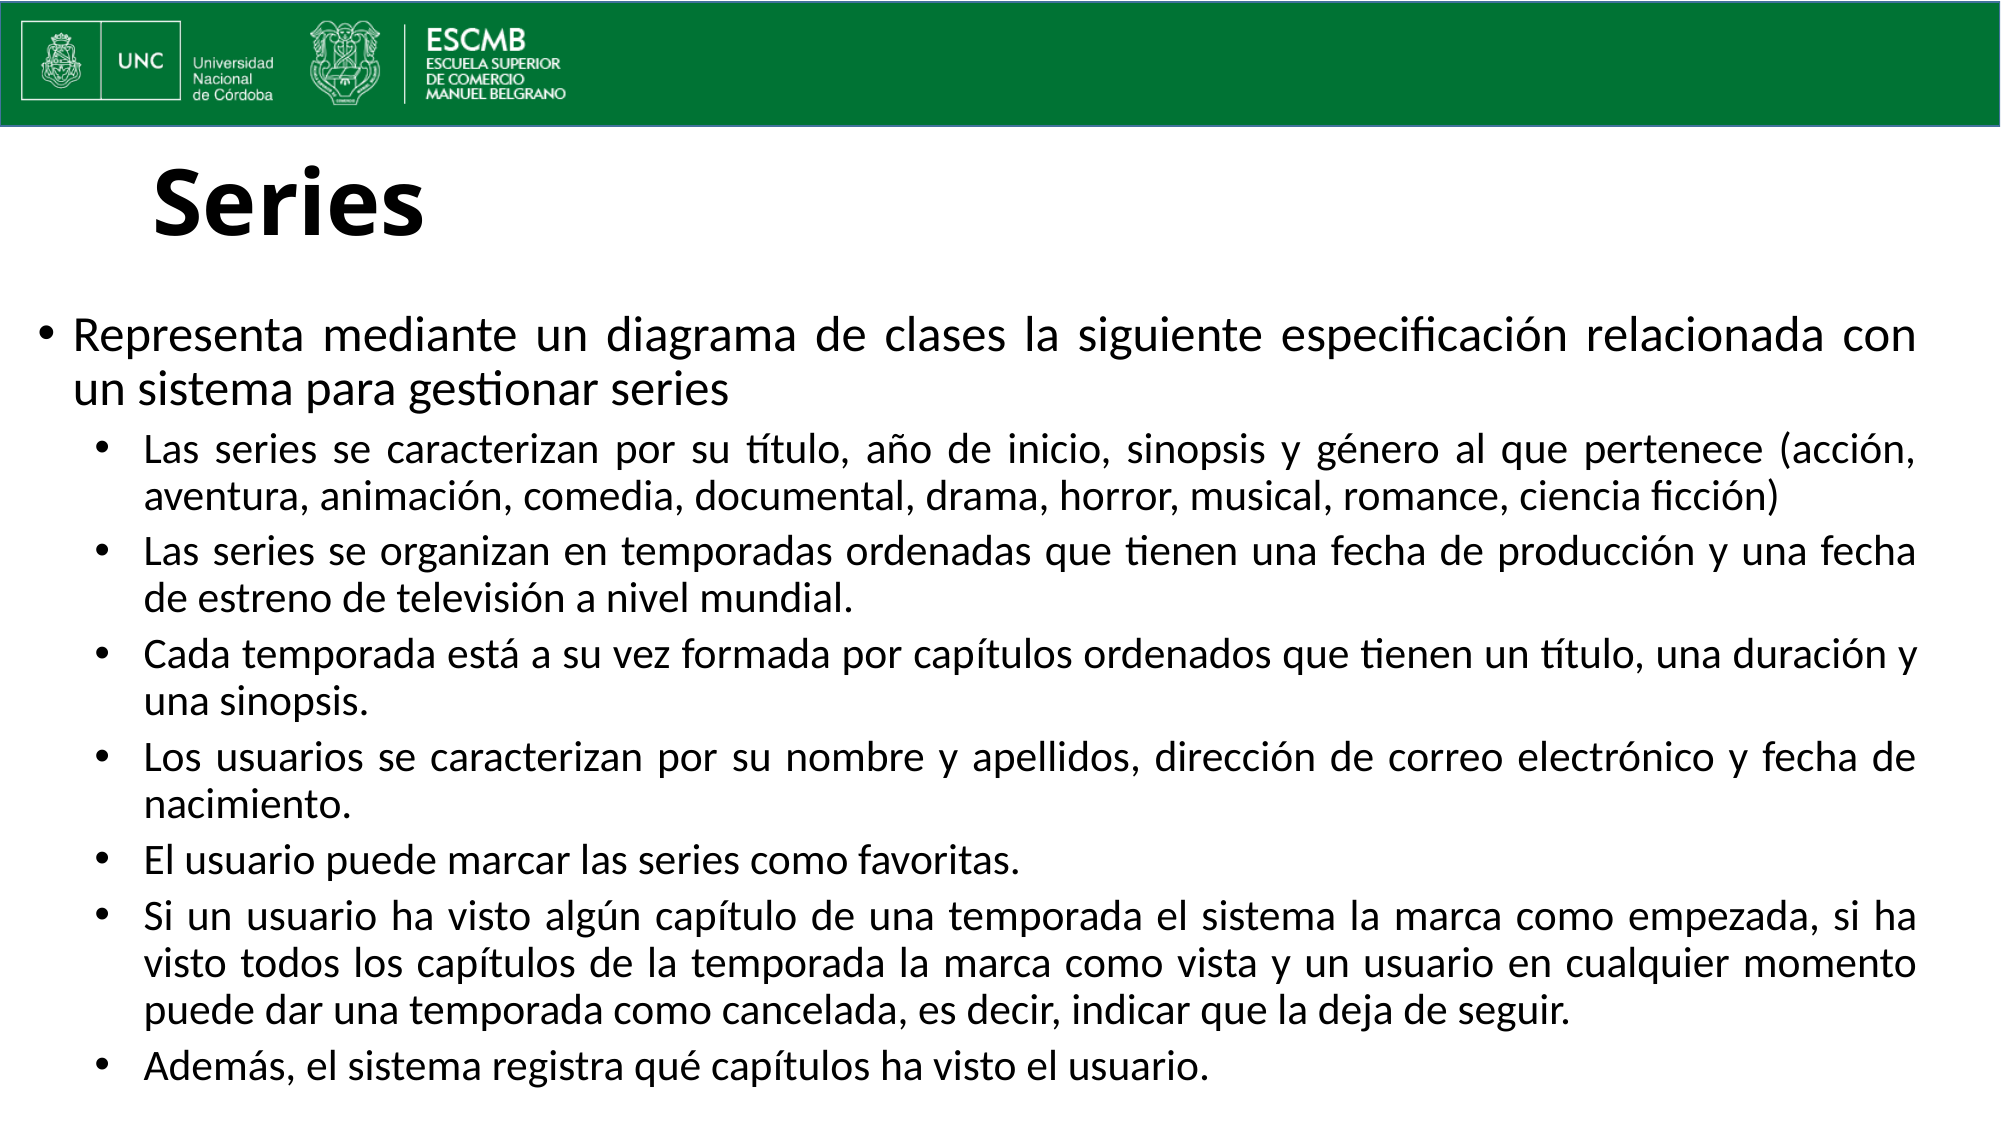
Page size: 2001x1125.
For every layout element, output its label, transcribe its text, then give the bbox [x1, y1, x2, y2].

list Representa mediante un diagrama de clases la siguiente especificación relacionada con un sistema para gestionar series Las series se caracterizan por su título, año de inicio, sinopsis y género al que pertenece (acción, aventura, animación, comedia, documental, drama, horror, musical, romance, ciencia ficción) Las series se organizan en temporadas ordenadas que tienen una fecha de producción y una fecha de estreno de televisión a nivel mundial. Cada temporada está a su vez formada por capítulos ordenados que tienen un título, una duración y una sinopsis. Los usuarios se caracterizan por su nombre y apellidos, dirección de correo electrónico y fecha de nacimiento. El usuario puede marcar las series como favoritas. Si un usuario ha visto algún capítulo de una temporada el sistema la marca como empezada, si ha visto todos los capítulos de la temporada la marca como vista y un usuario en cualquier momento puede dar una temporada como cancelada, es decir, indicar que la deja de seguir. Además, el sistema registra qué capítulos ha visto el usuario. [22, 229, 1935, 1107]
picture [20, 4, 574, 116]
title Series [137, 129, 1863, 229]
